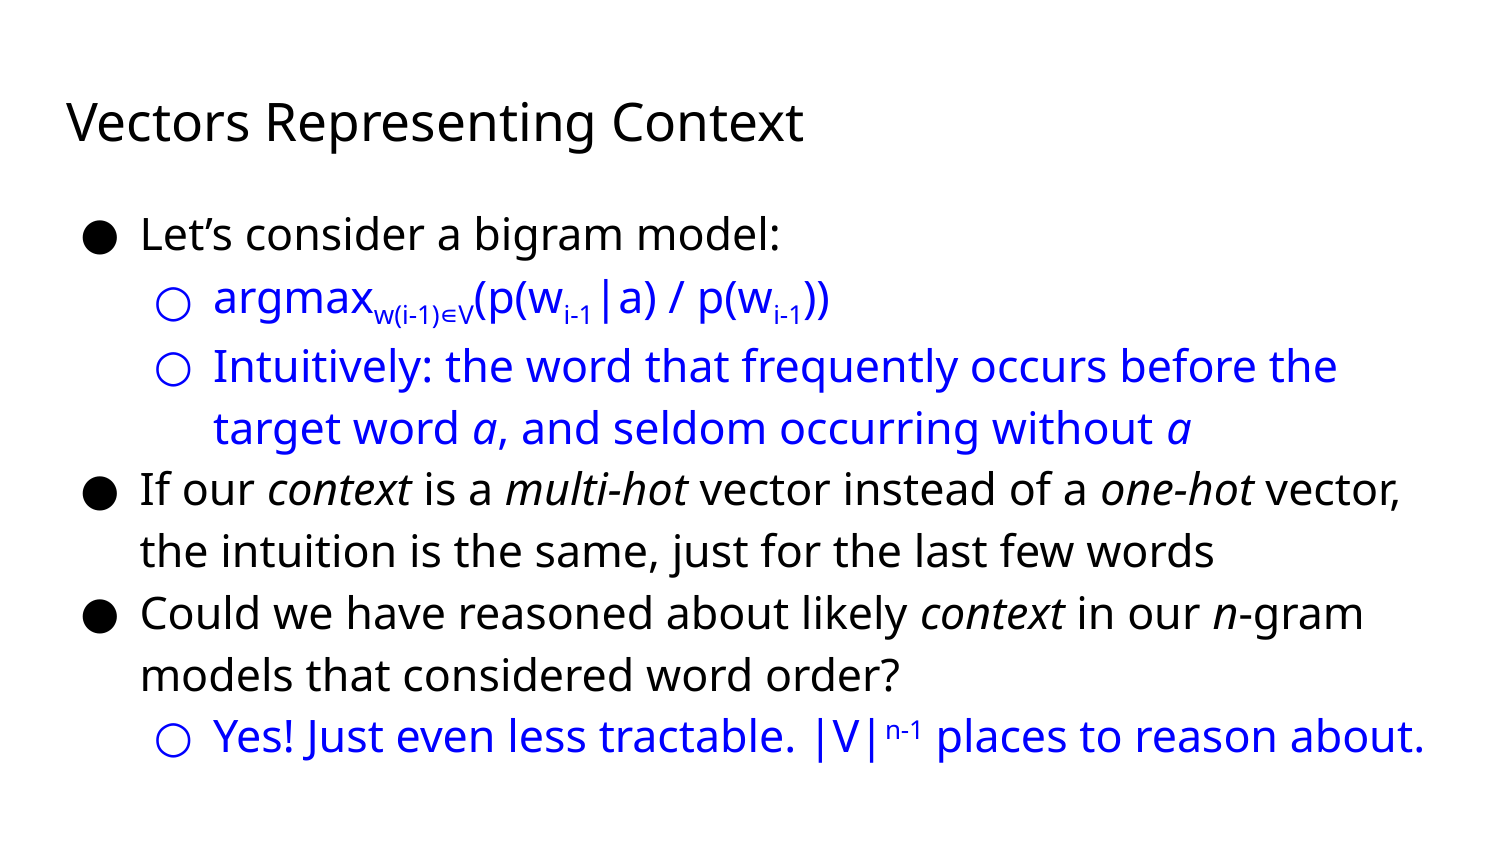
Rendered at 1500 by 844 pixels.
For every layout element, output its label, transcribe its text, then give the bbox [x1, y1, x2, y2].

list Let’s consider a bigram model: argmaxw(i-1)∊V(p(wi-1|a) / p(wi-1)) Intuitively: the word that frequently occurs before the target word a, and seldom occurring without a If our context is a multi-hot vector instead of a one-hot vector, the intuition is the same, just for the last few words Could we have reasoned about likely context in our n-gram models that considered word order? Yes! Just even less tractable. |V|n-1 places to reason about. [51, 182, 1449, 844]
title Vectors Representing Context [51, 72, 1449, 167]
